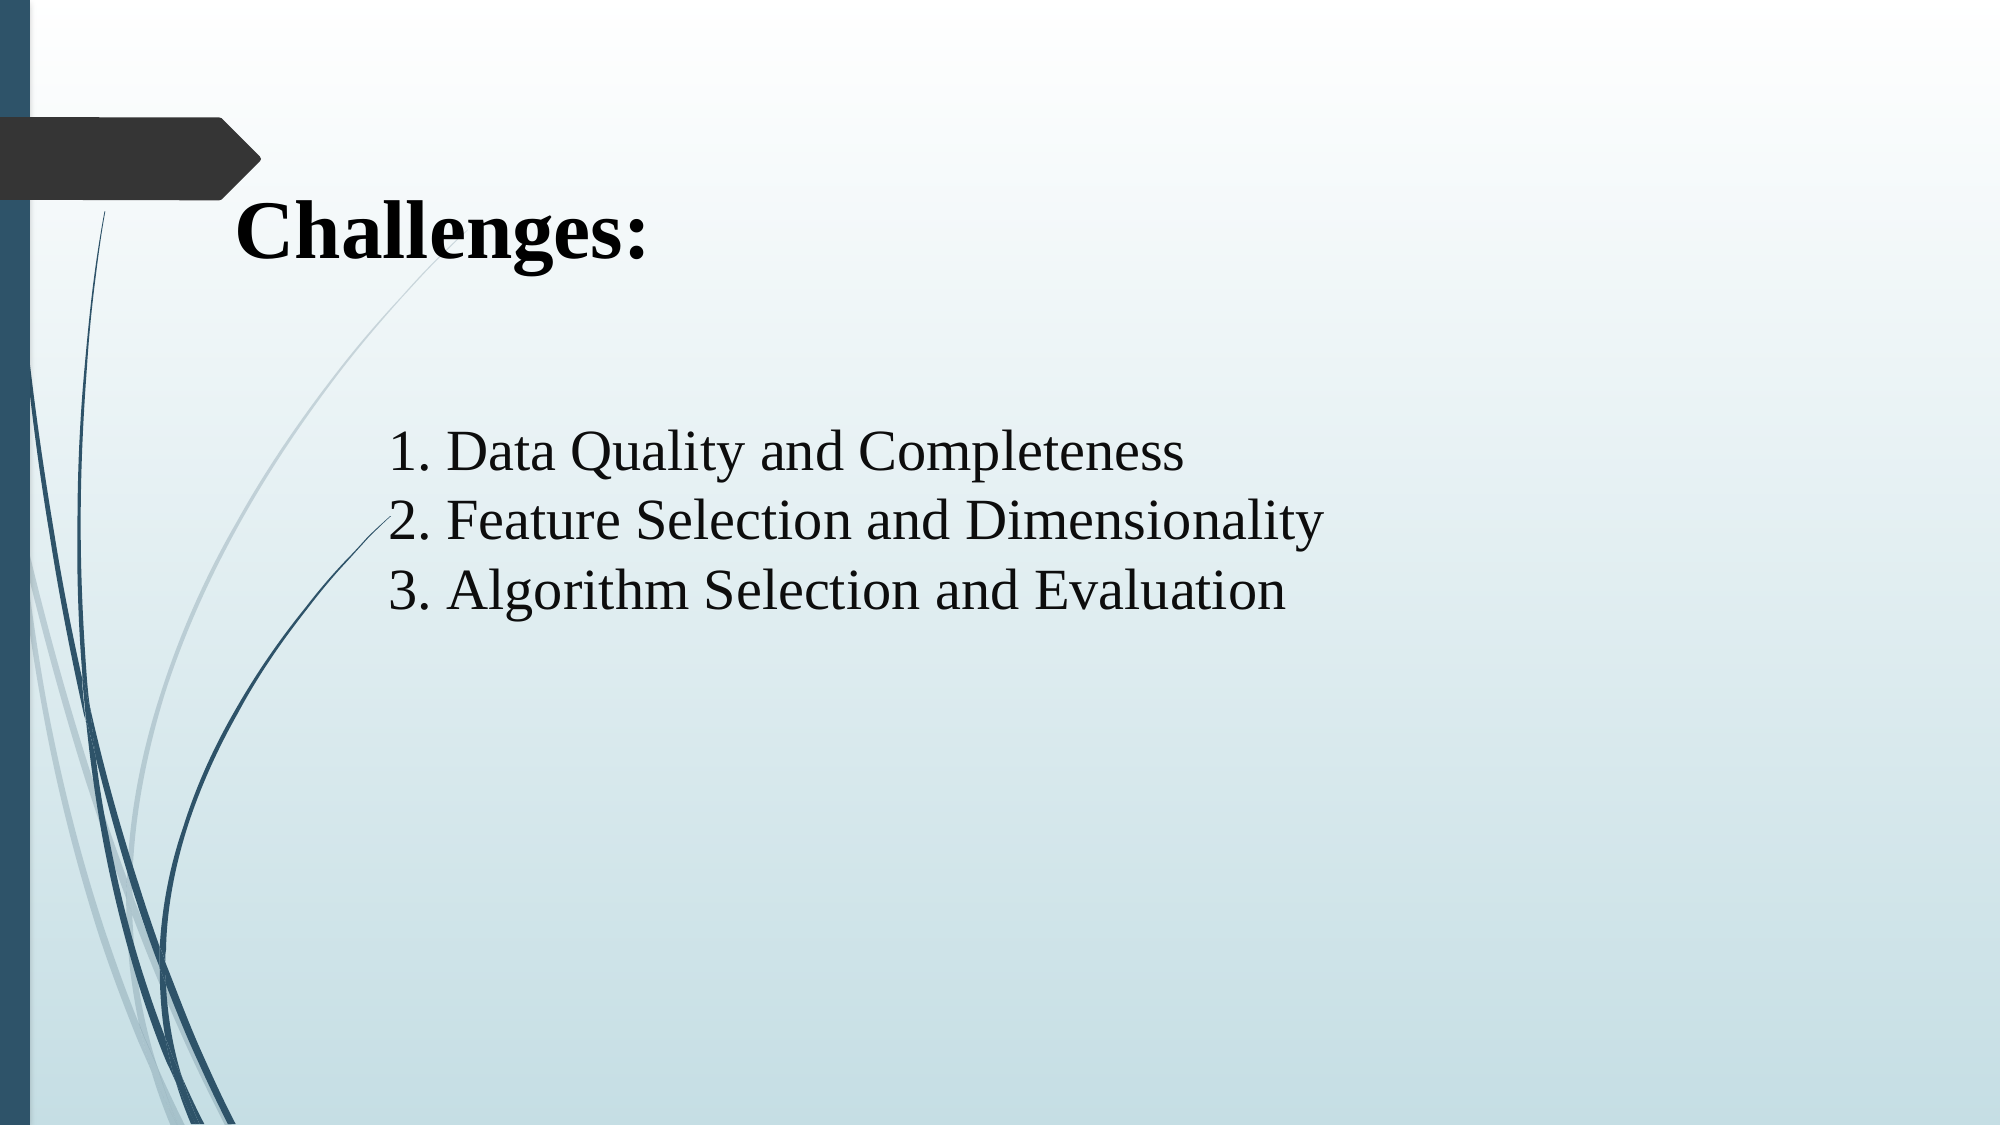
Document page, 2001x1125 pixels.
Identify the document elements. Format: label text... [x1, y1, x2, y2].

text_box 1. Data Quality and Completeness 2. Feature Selection and Dimensionality 3. Algorithm Selection and Evaluation [373, 404, 1627, 719]
text_box Challenges: [220, 168, 667, 283]
